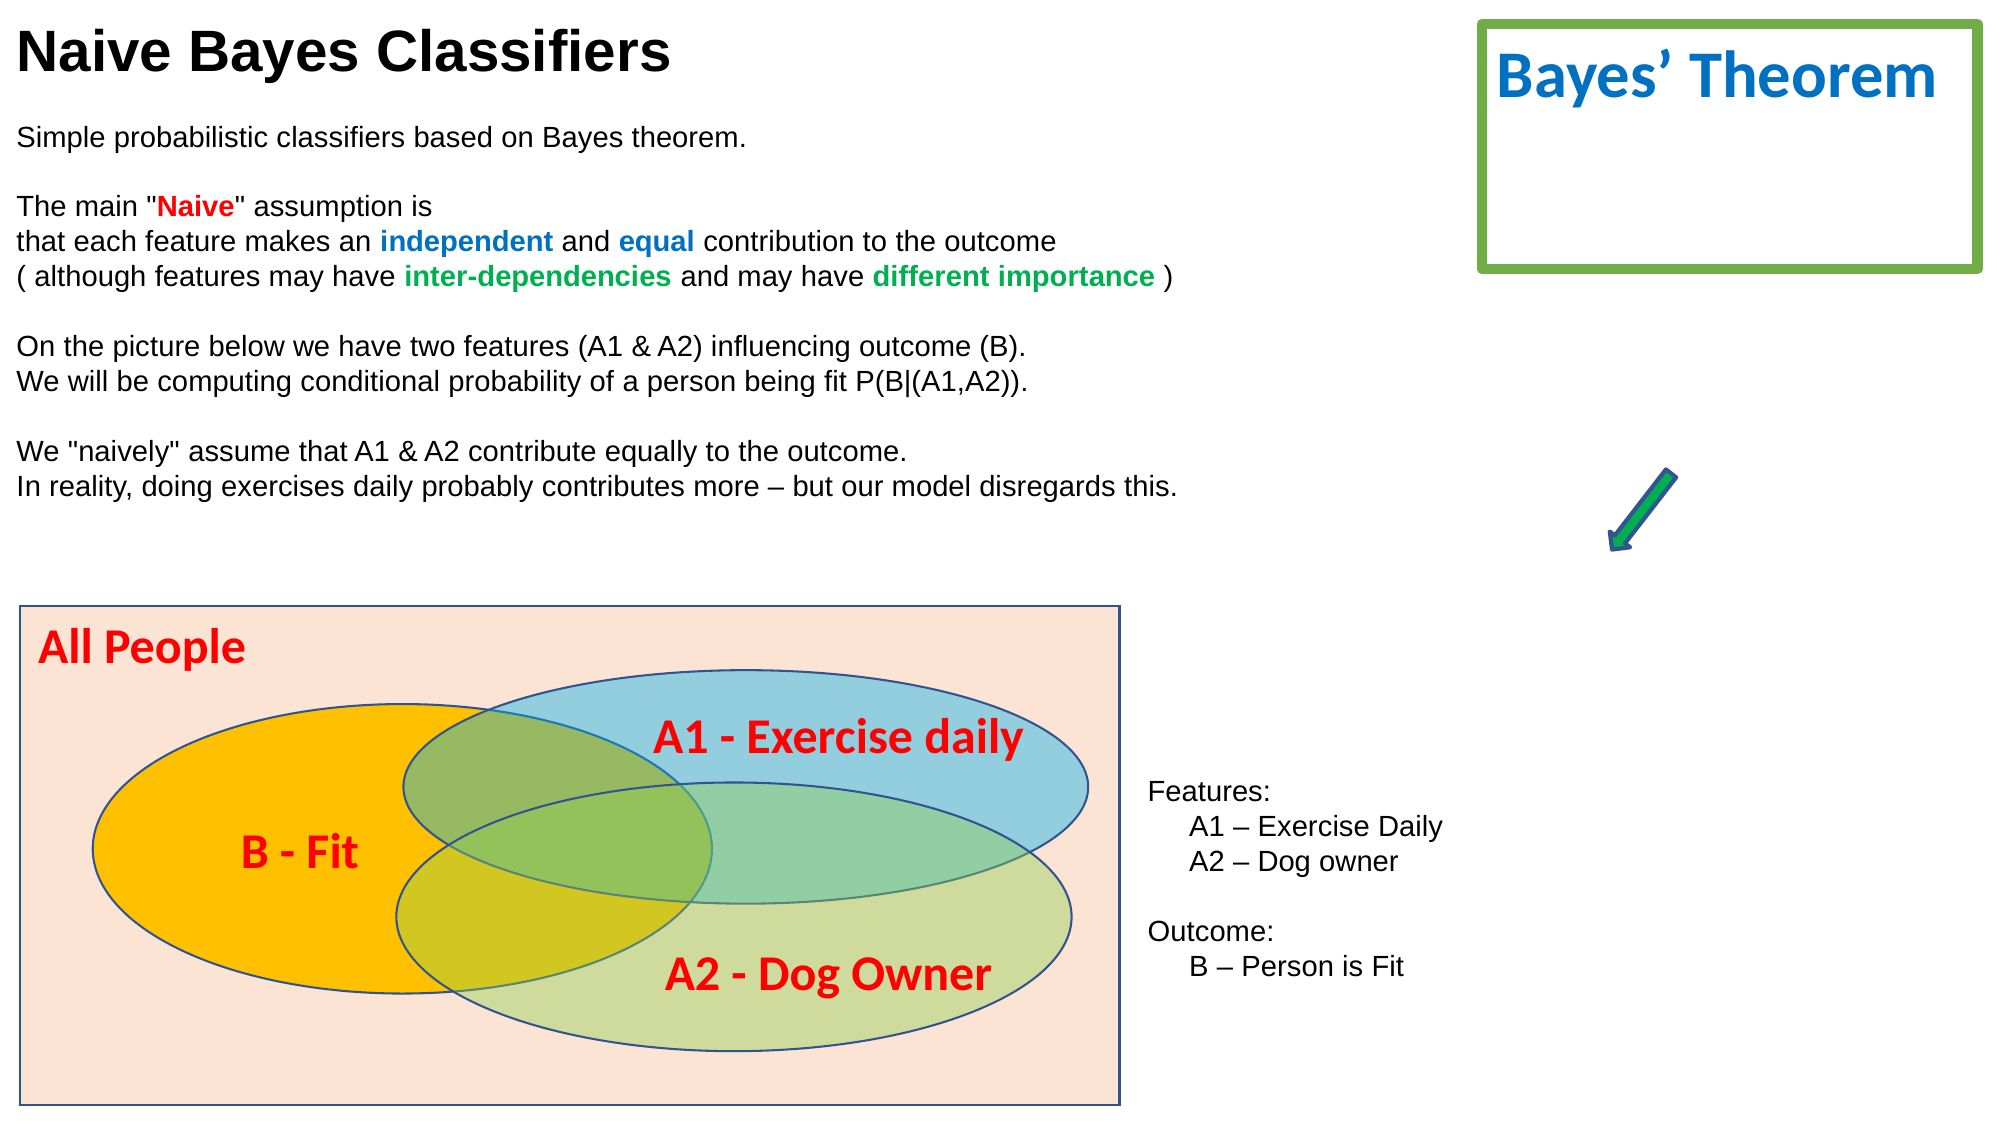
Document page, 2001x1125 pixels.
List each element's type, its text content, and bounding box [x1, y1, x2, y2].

text_box [20, 606, 1120, 1106]
text_box [1607, 467, 1679, 552]
text_box [396, 782, 1072, 1052]
text_box A1 - Exercise daily [638, 695, 1120, 772]
text_box [403, 670, 1089, 852]
text_box Features: A1 – Exercise Daily A2 – Dog owner Outcome: B – Person is Fit [1133, 764, 1503, 990]
text_box B - Fit [225, 810, 409, 887]
text_box Naive Bayes Classifiers Simple probabilistic classifiers based on Bayes theorem. The main "Naive" assumption is that each feature makes an independent and equal contribution to the outcome ( although features may have inter-dependencies and may have different importance ) On the picture below we have two features (A1 & A2) influencing outcome (B). We will be computing conditional probability of a person being fit P(B|(A1,A2)). We "naively" assume that A1 & A2 contribute equally to the outcome. In reality, doing exercises daily probably contributes more – but our model disregards this. [1, 5, 1243, 524]
text_box All People [23, 606, 275, 683]
text_box A2 - Dog Owner [649, 933, 1089, 1009]
text_box [92, 704, 488, 994]
